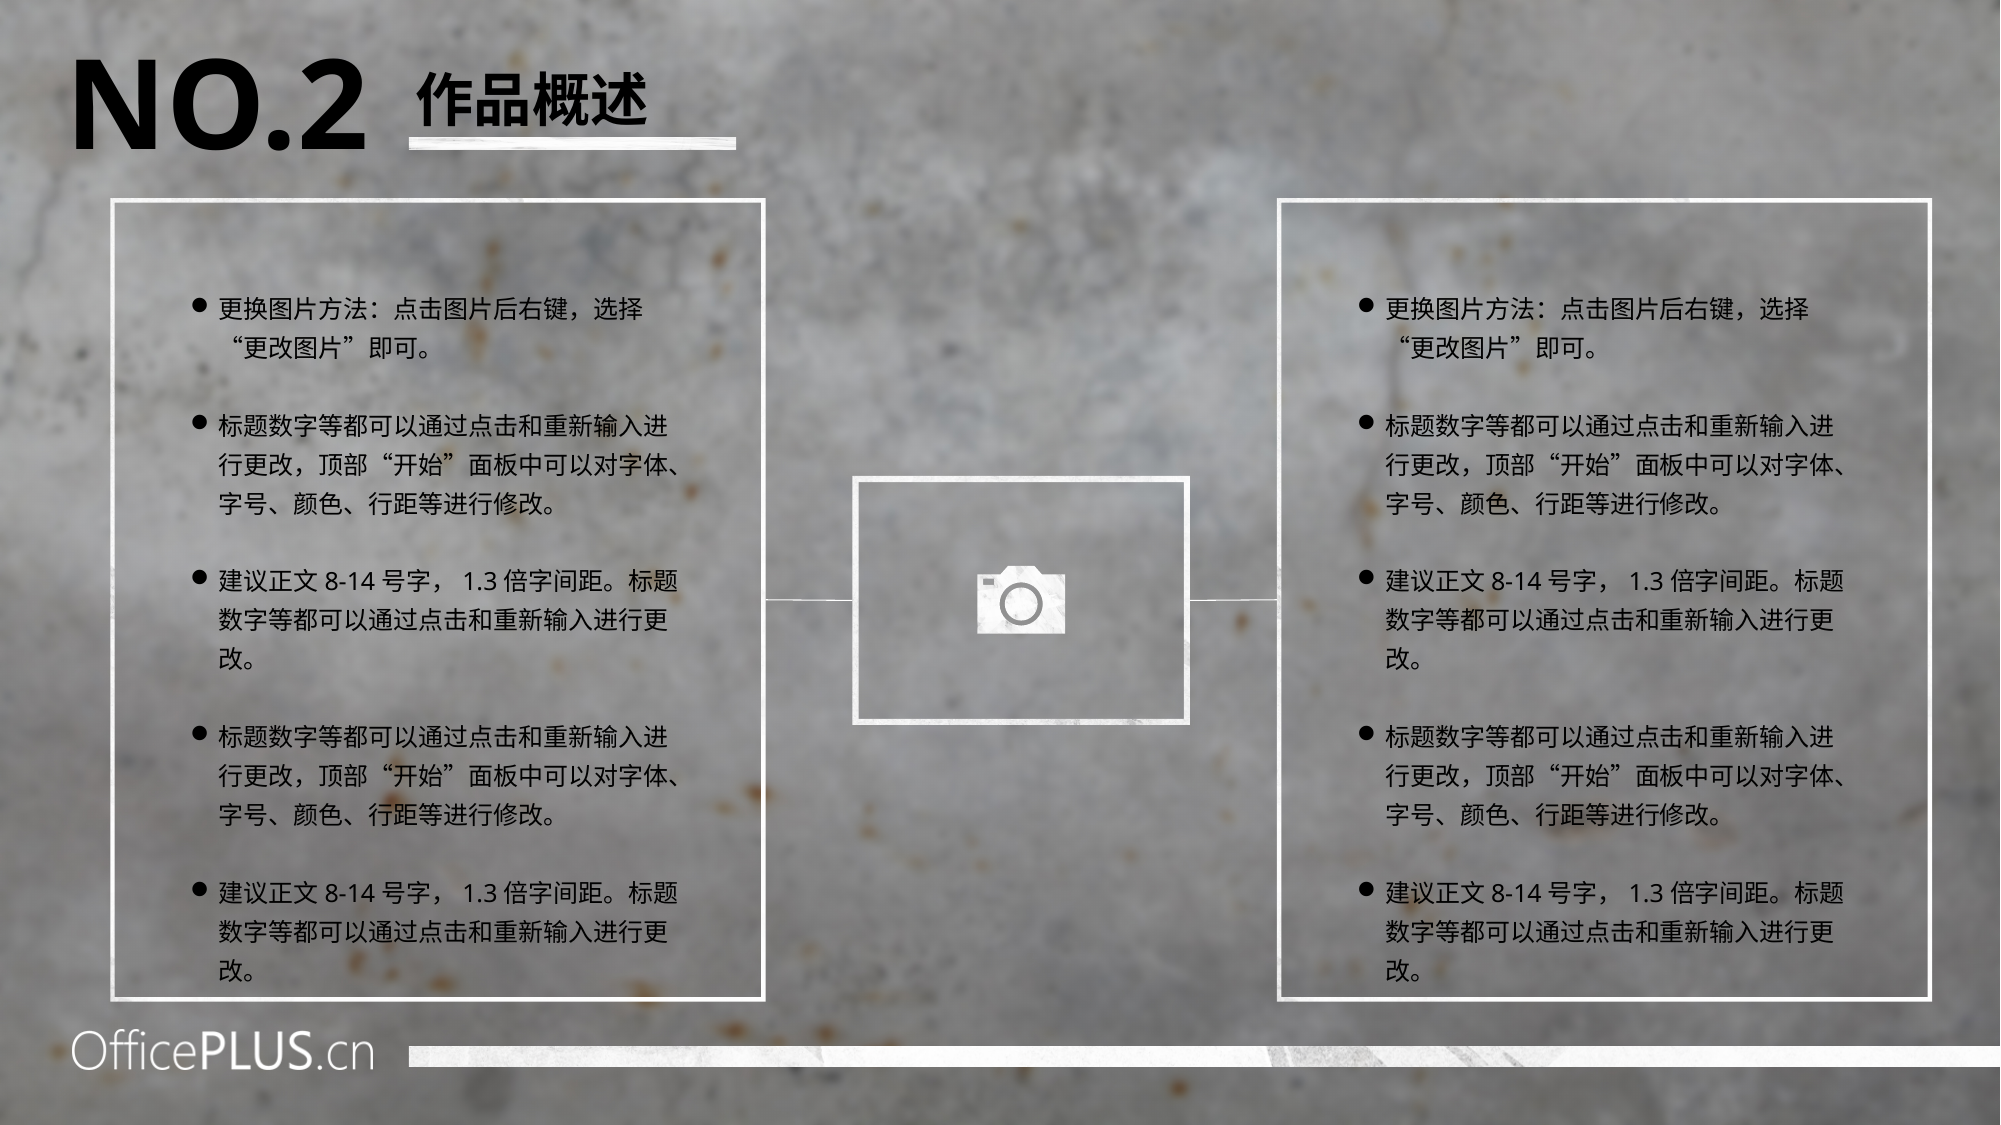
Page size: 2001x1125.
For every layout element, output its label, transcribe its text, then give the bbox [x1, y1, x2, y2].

text_box [109, 197, 767, 1003]
text_box 更换图片方法：点击图片后右键，选择“更改图片”即可。 标题数字等都可以通过点击和重新输入进行更改，顶部“开始”面板中可以对字体、字号、颜色、行距等进行修改。 建议正文8-14号字，1.3倍字间距。标题数字等都可以通过点击和重新输入进行更改。 标题数字等都可以通过点击和重新输入进行更改，顶部“开始”面板中可以对字体、字号、颜色、行距等进行修改。 建议正文8-14号字，1.3倍字间距。标题数字等都可以通过点击和重新输入进行更改。 [175, 277, 700, 993]
list NO.2 [50, 34, 500, 182]
picture [0, 0, 2000, 1125]
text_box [977, 565, 1066, 634]
text_box [1276, 197, 1933, 1003]
text_box [851, 475, 1191, 726]
text_box 作品概述 [400, 34, 706, 141]
text_box 更换图片方法：点击图片后右键，选择“更改图片”即可。 标题数字等都可以通过点击和重新输入进行更改，顶部“开始”面板中可以对字体、字号、颜色、行距等进行修改。 建议正文8-14号字，1.3倍字间距。标题数字等都可以通过点击和重新输入进行更改。 标题数字等都可以通过点击和重新输入进行更改，顶部“开始”面板中可以对字体、字号、颜色、行距等进行修改。 建议正文8-14号字，1.3倍字间距。标题数字等都可以通过点击和重新输入进行更改。 [1342, 277, 1867, 993]
